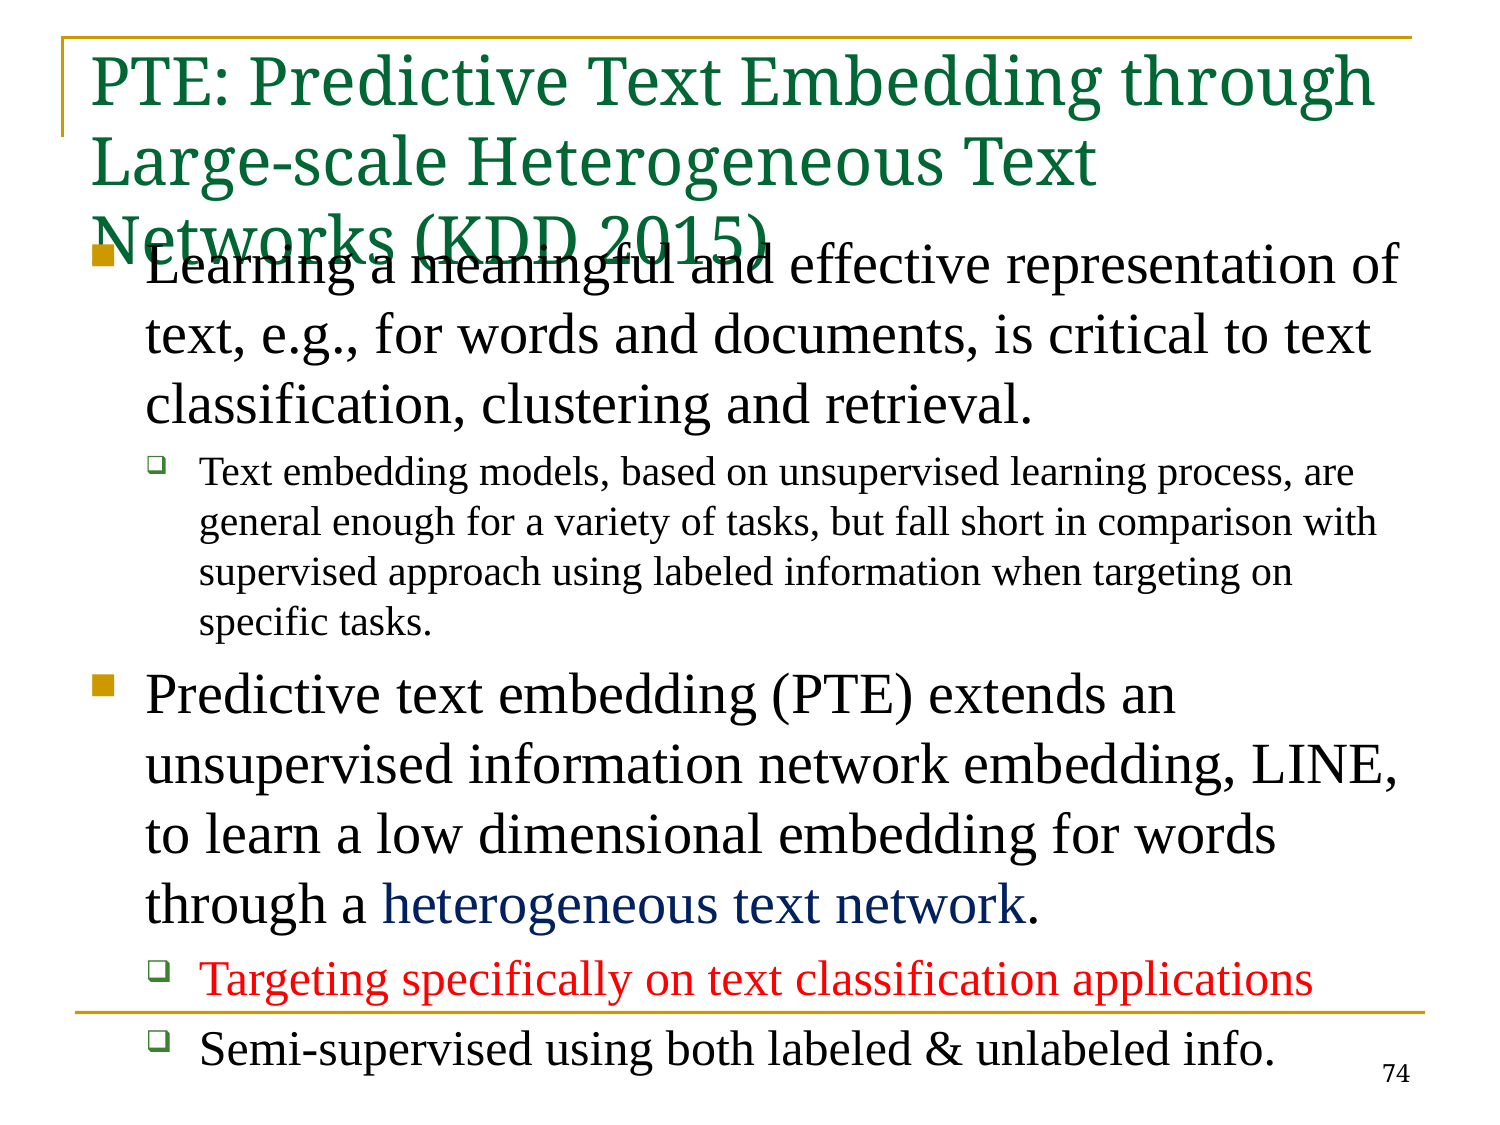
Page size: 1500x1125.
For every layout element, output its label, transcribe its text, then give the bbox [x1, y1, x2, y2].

list Learning a meaningful and effective representation of text, e.g., for words and documents, is critical to text classification, clustering and retrieval. Text embedding models, based on unsupervised learning process, are general enough for a variety of tasks, but fall short in comparison with supervised approach using labeled information when targeting on specific tasks. Predictive text embedding (PTE) extends an unsupervised information network embedding, LINE, to learn a low dimensional embedding for words through a heterogeneous text network. Targeting specifically on text classification applications Semi-supervised using both labeled & unlabeled info. [74, 217, 1425, 1085]
title PTE: Predictive Text Embedding through Large-scale Heterogeneous Text Networks (KDD 2015) [75, 30, 1425, 217]
slide_number 74 [1074, 1023, 1426, 1100]
